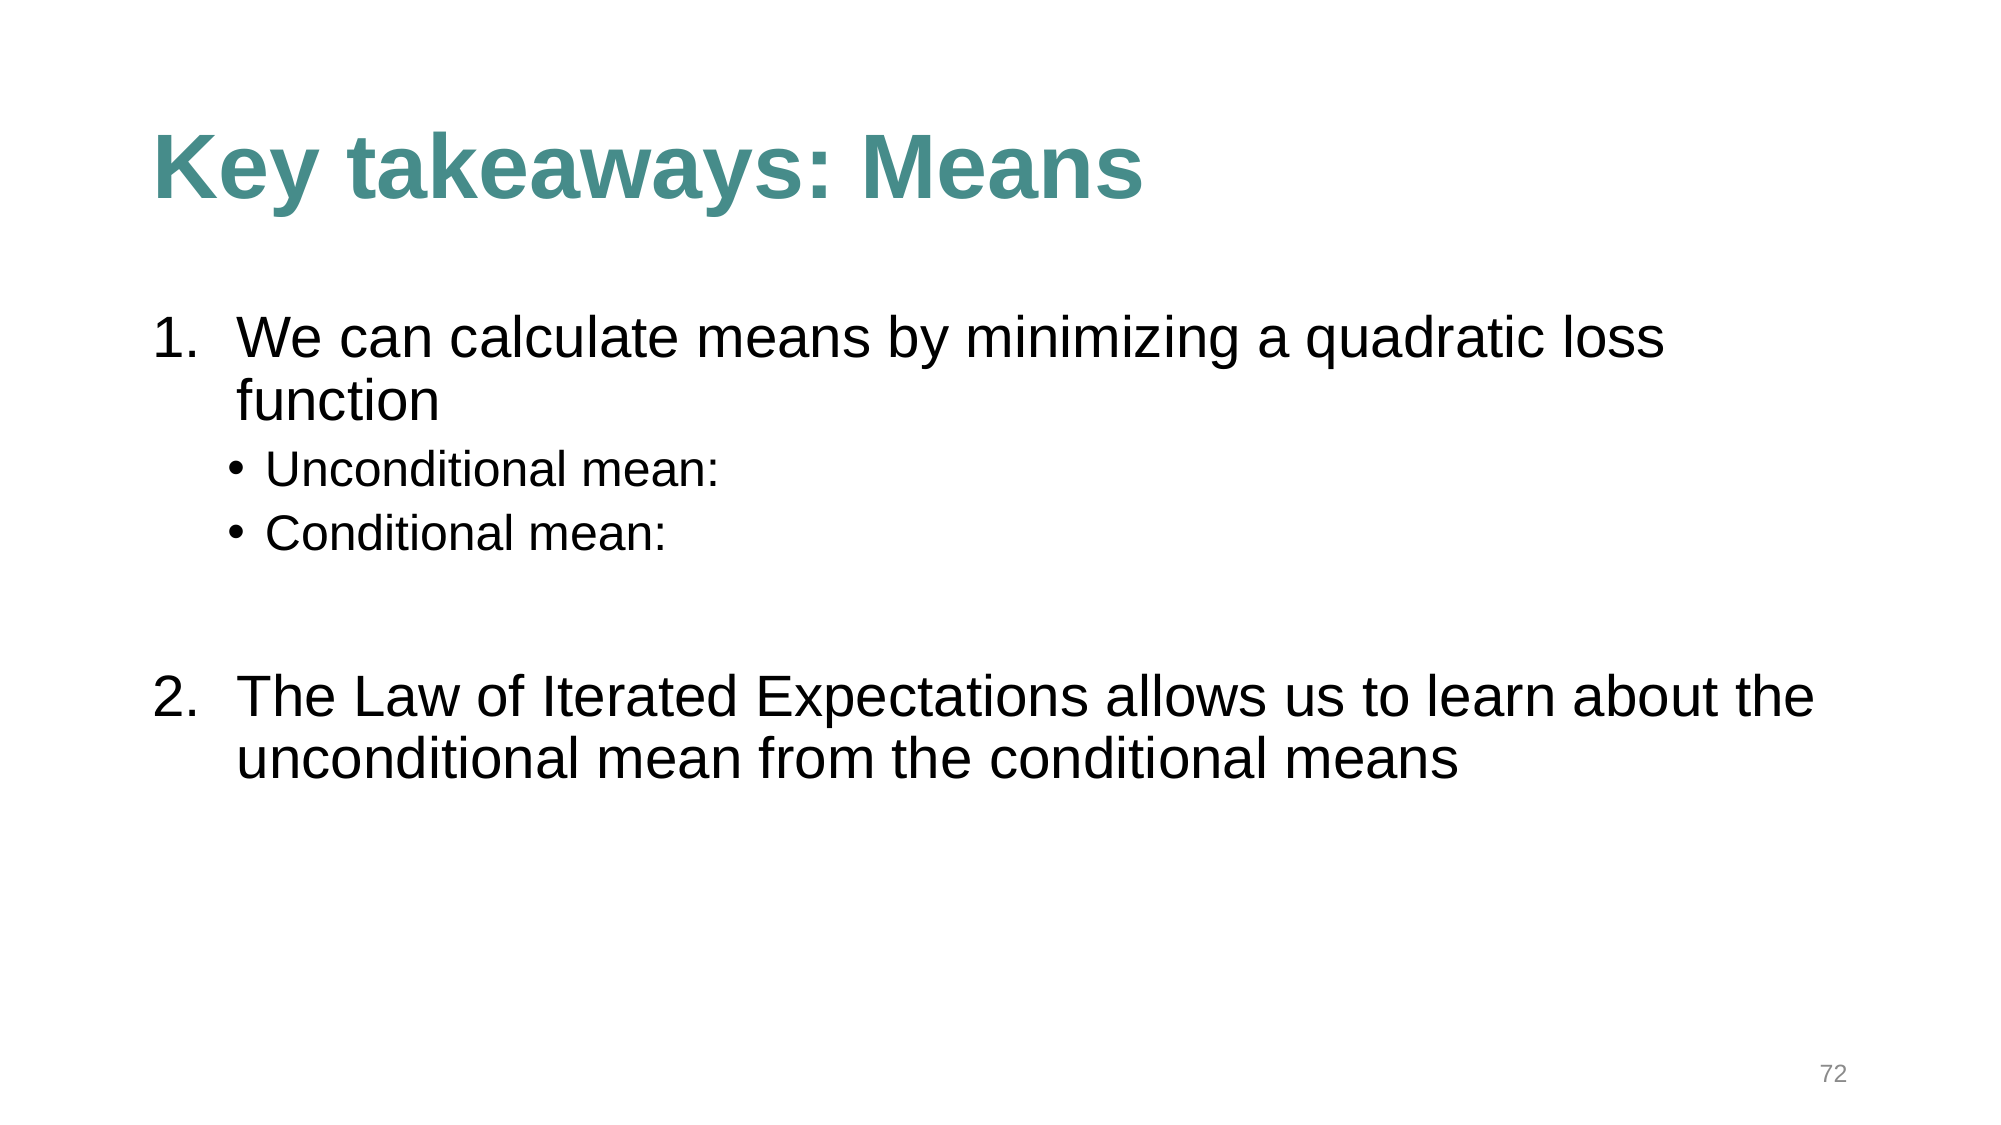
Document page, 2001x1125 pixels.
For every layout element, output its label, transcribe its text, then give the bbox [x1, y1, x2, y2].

slide_number 72 [1412, 1042, 1863, 1103]
title Key takeaways: Means [137, 59, 1863, 278]
